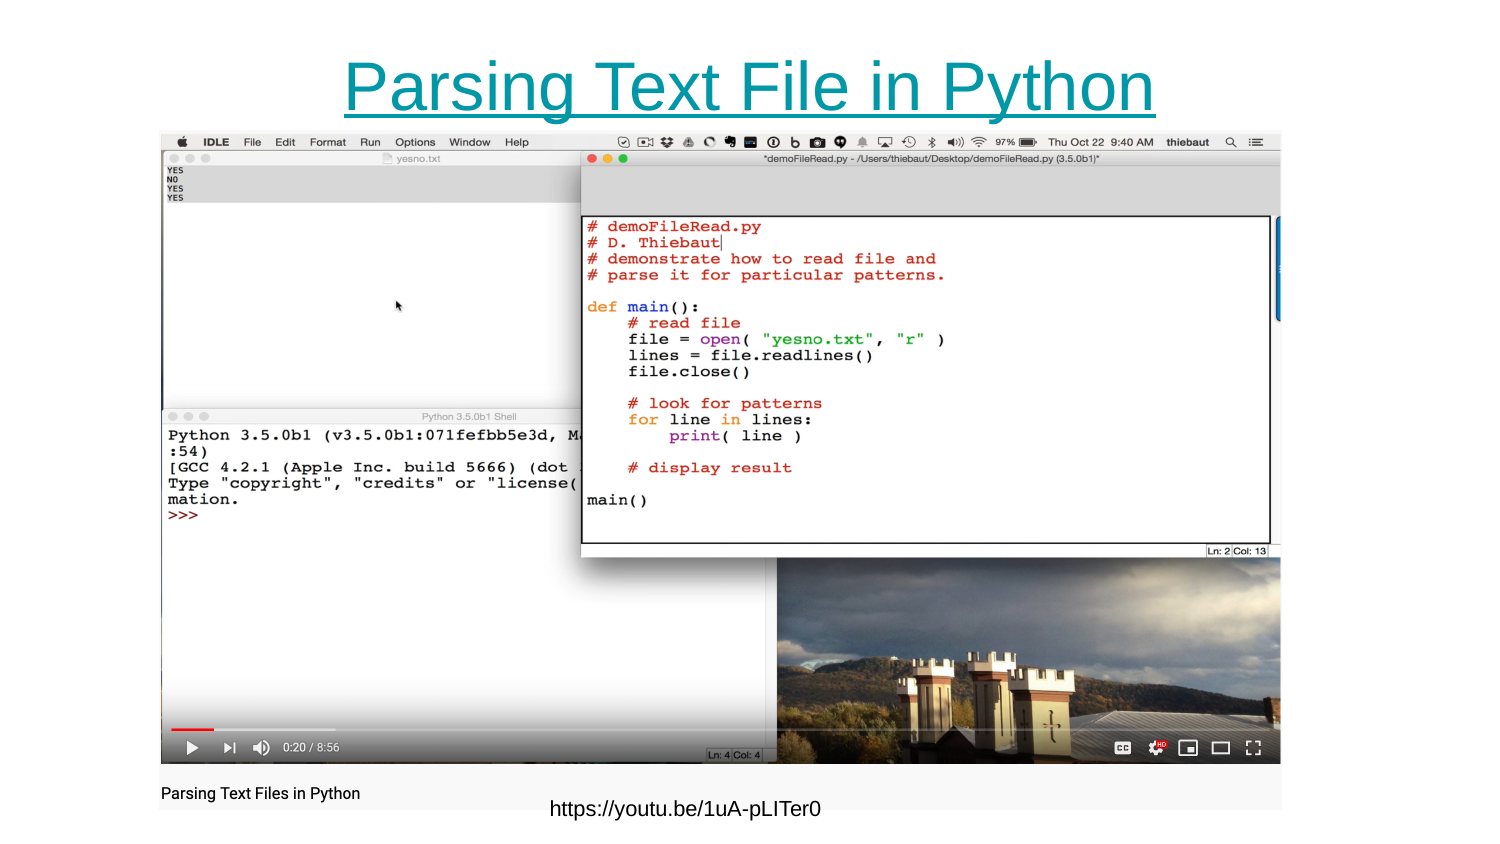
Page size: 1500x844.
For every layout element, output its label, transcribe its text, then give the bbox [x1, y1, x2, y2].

text_box https://youtu.be/1uA-pLITer0 [534, 818, 837, 829]
text_box Parsing Text File in Python [74, 33, 1425, 175]
picture [159, 130, 1282, 811]
